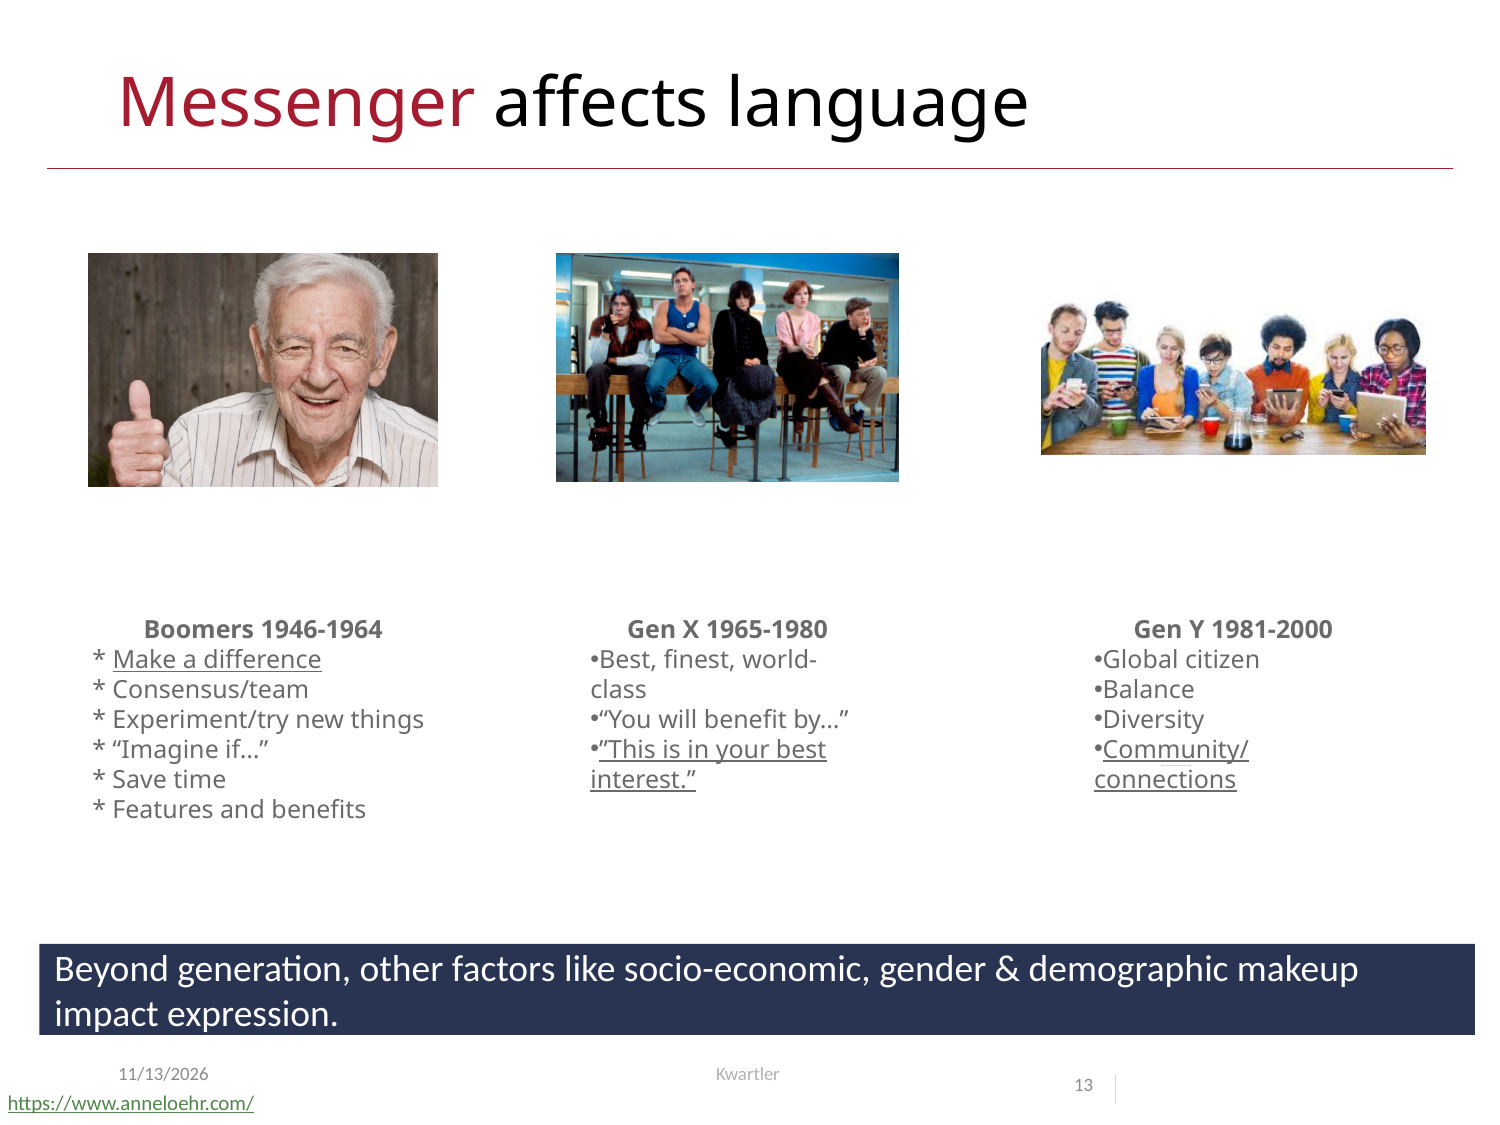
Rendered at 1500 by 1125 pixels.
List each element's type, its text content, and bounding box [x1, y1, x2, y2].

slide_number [103, 1042, 441, 1103]
slide_number 13 [1059, 1042, 1200, 1103]
picture [88, 253, 438, 487]
footer Kwartler [496, 1042, 1004, 1103]
text_box Boomers 1946-1964 * Make a difference * Consensus/team * Experiment/try new things * “Imagine if…” * Save time * Features and benefits [77, 606, 449, 831]
text_box Gen Y 1981-2000 Global citizen Balance Diversity Community/connections [1079, 606, 1388, 801]
title Messenger affects language [103, 59, 1397, 157]
picture [1040, 284, 1426, 455]
text_box Beyond generation, other factors like socio-economic, gender & demographic makeup impact expression. [38, 943, 1476, 1036]
text_box Gen X 1965-1980 Best, finest, world-class “You will benefit by…” ”This is in your best interest.” [575, 606, 880, 801]
text_box https://www.anneloehr.com/ [0, 1082, 310, 1123]
picture [556, 253, 899, 482]
